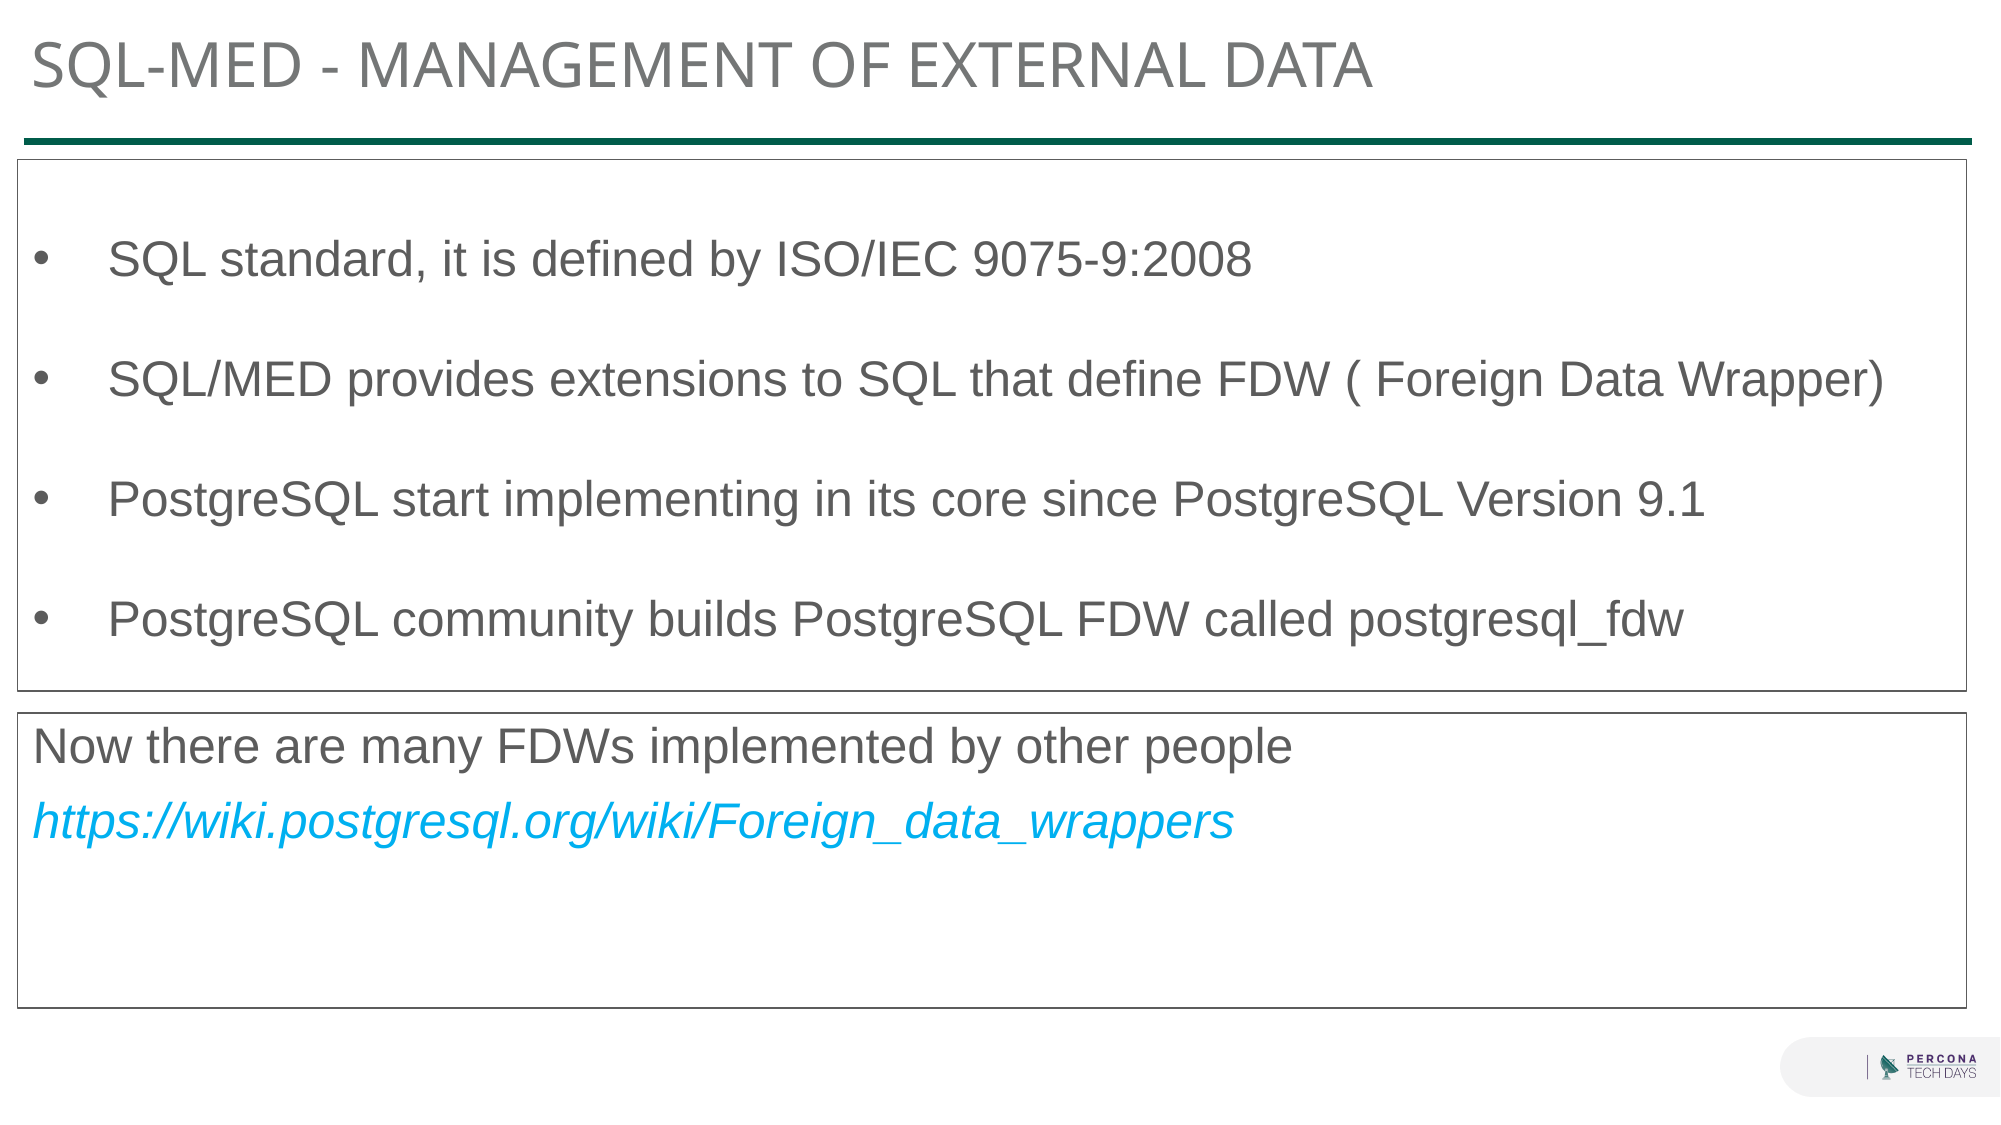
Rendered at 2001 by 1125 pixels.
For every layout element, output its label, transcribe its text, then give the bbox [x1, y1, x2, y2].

title SQL-MED - Management of External Data [23, 8, 1973, 128]
text_box Now there are many FDWs implemented by other people https://wiki.postgresql.org/wiki/Foreign_data_wrappers [17, 712, 1967, 1008]
text_box SQL standard, it is defined by ISO/IEC 9075-9:2008 SQL/MED provides extensions to SQL that define FDW ( Foreign Data Wrapper) PostgreSQL start implementing in its core since PostgreSQL Version 9.1 PostgreSQL community builds PostgreSQL FDW called postgresql_fdw [17, 159, 1967, 691]
picture [1780, 1037, 2001, 1097]
